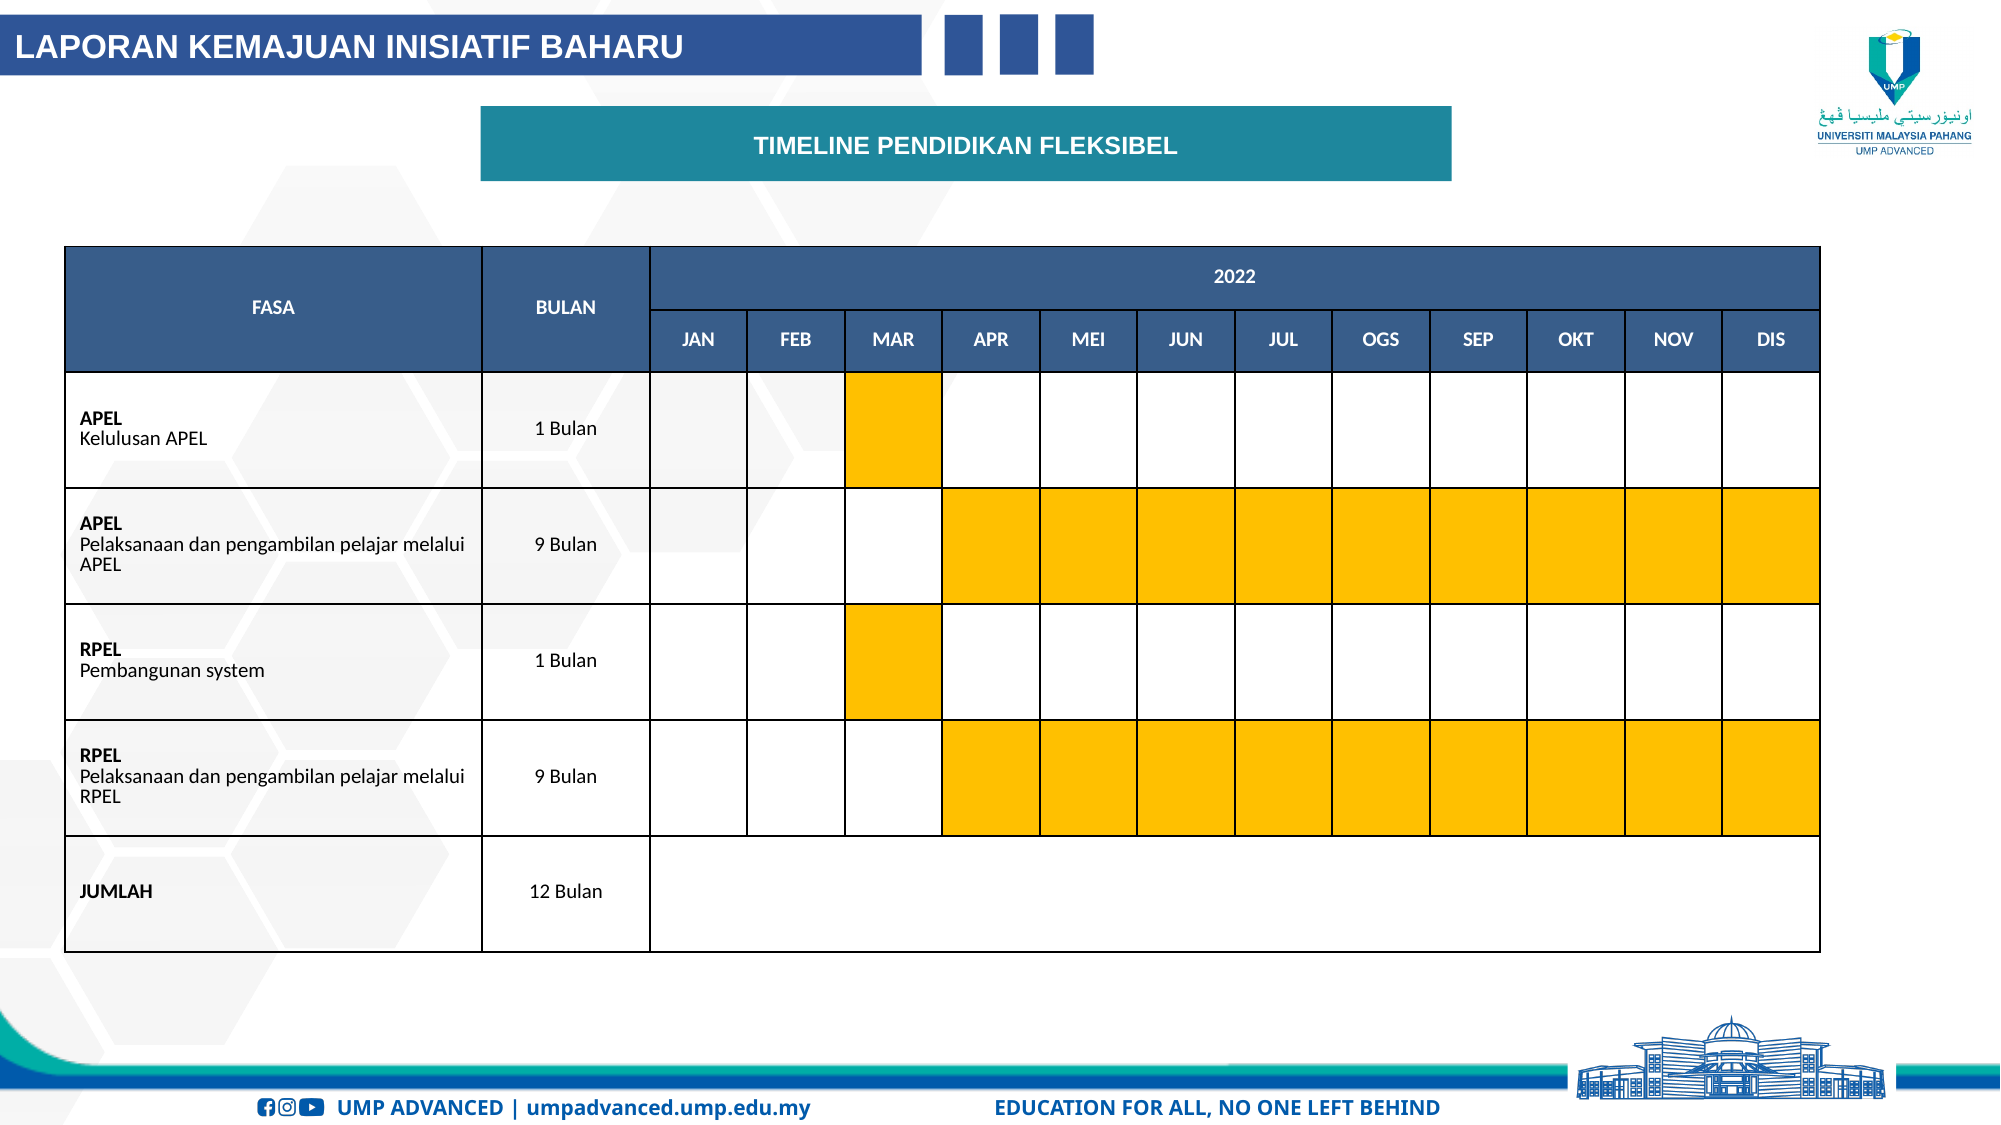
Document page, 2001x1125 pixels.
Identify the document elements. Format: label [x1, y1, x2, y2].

text_box [0, 0, 2000, 1125]
